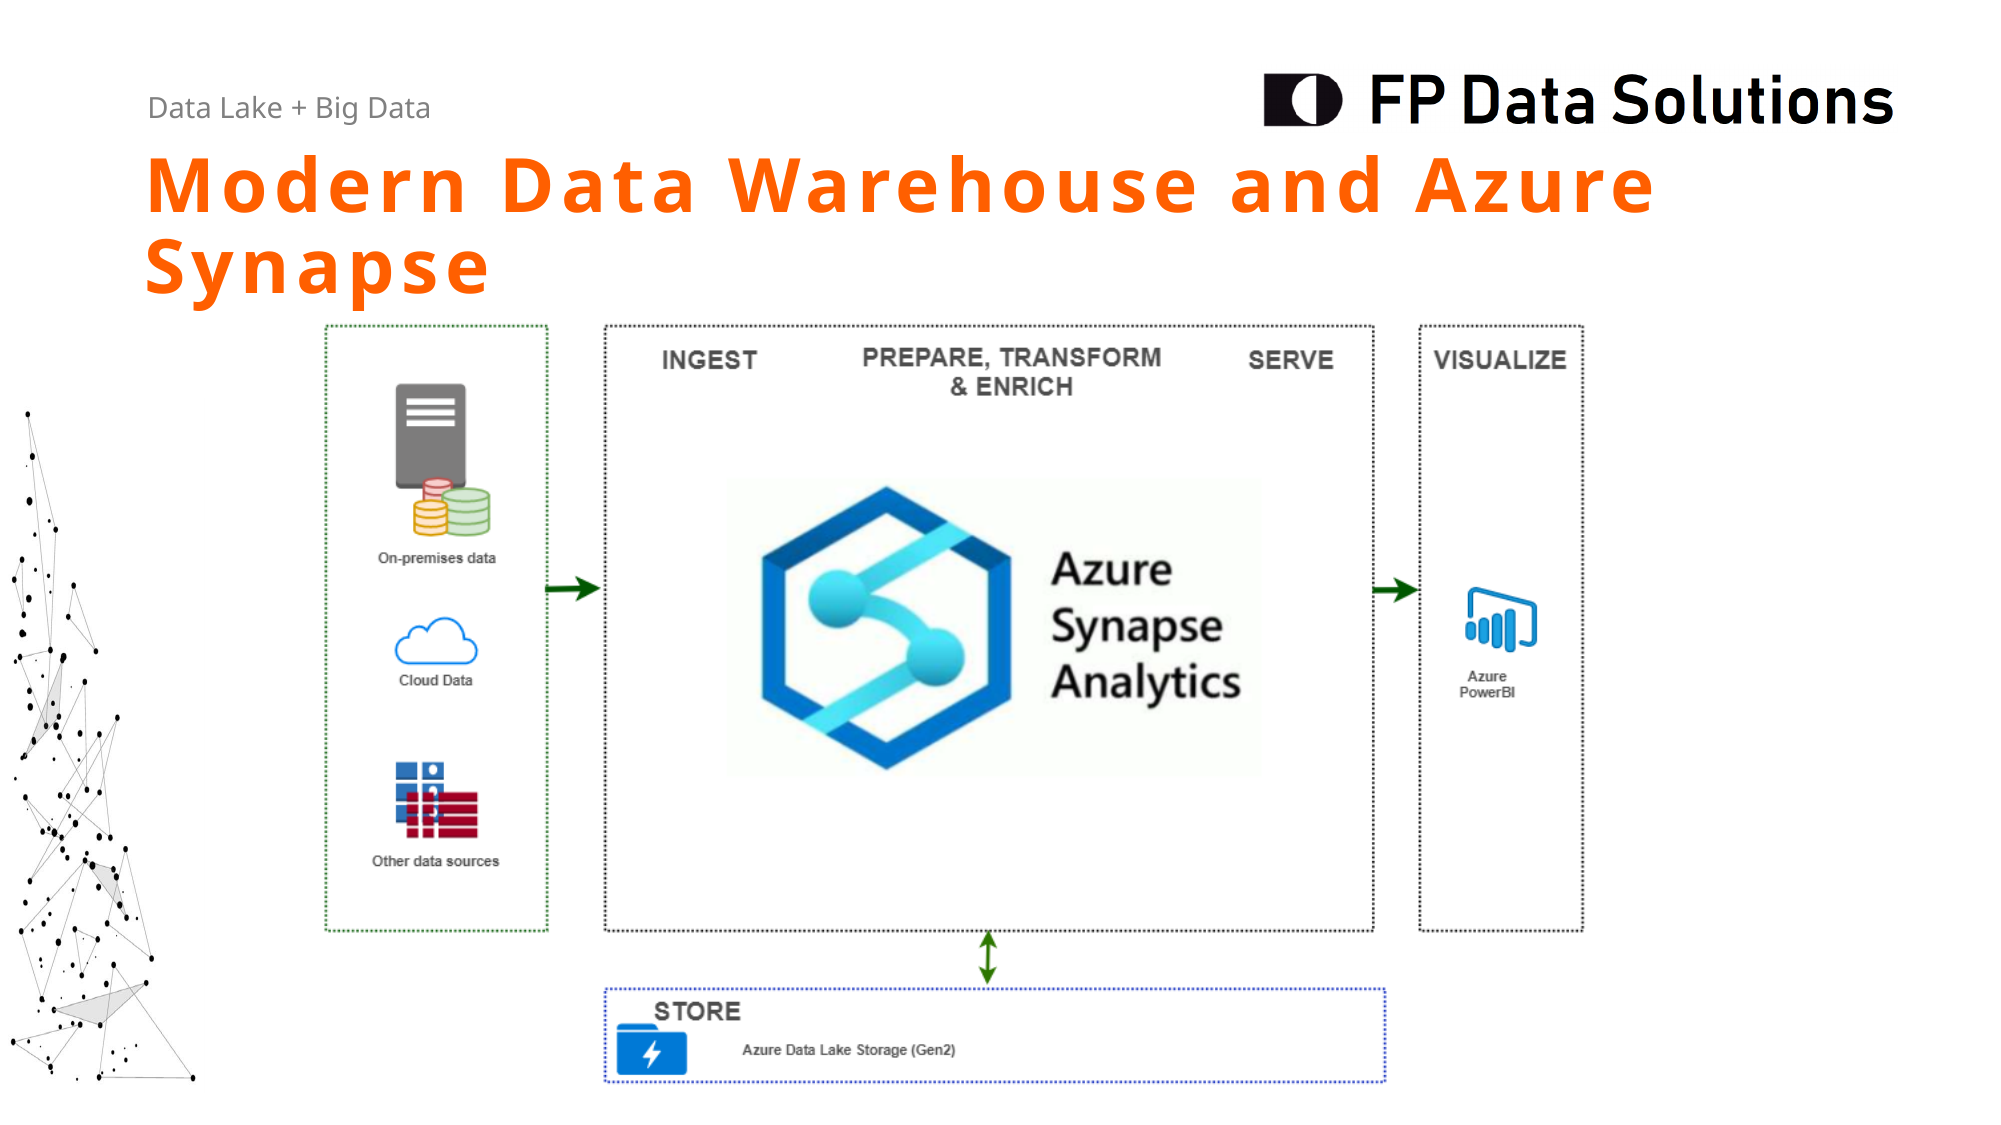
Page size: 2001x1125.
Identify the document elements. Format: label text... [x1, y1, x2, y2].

picture [1257, 64, 1898, 133]
picture [0, 398, 205, 1093]
list Modern Data Warehouse and Azure Synapse [129, 140, 1956, 298]
picture [319, 312, 1597, 1091]
